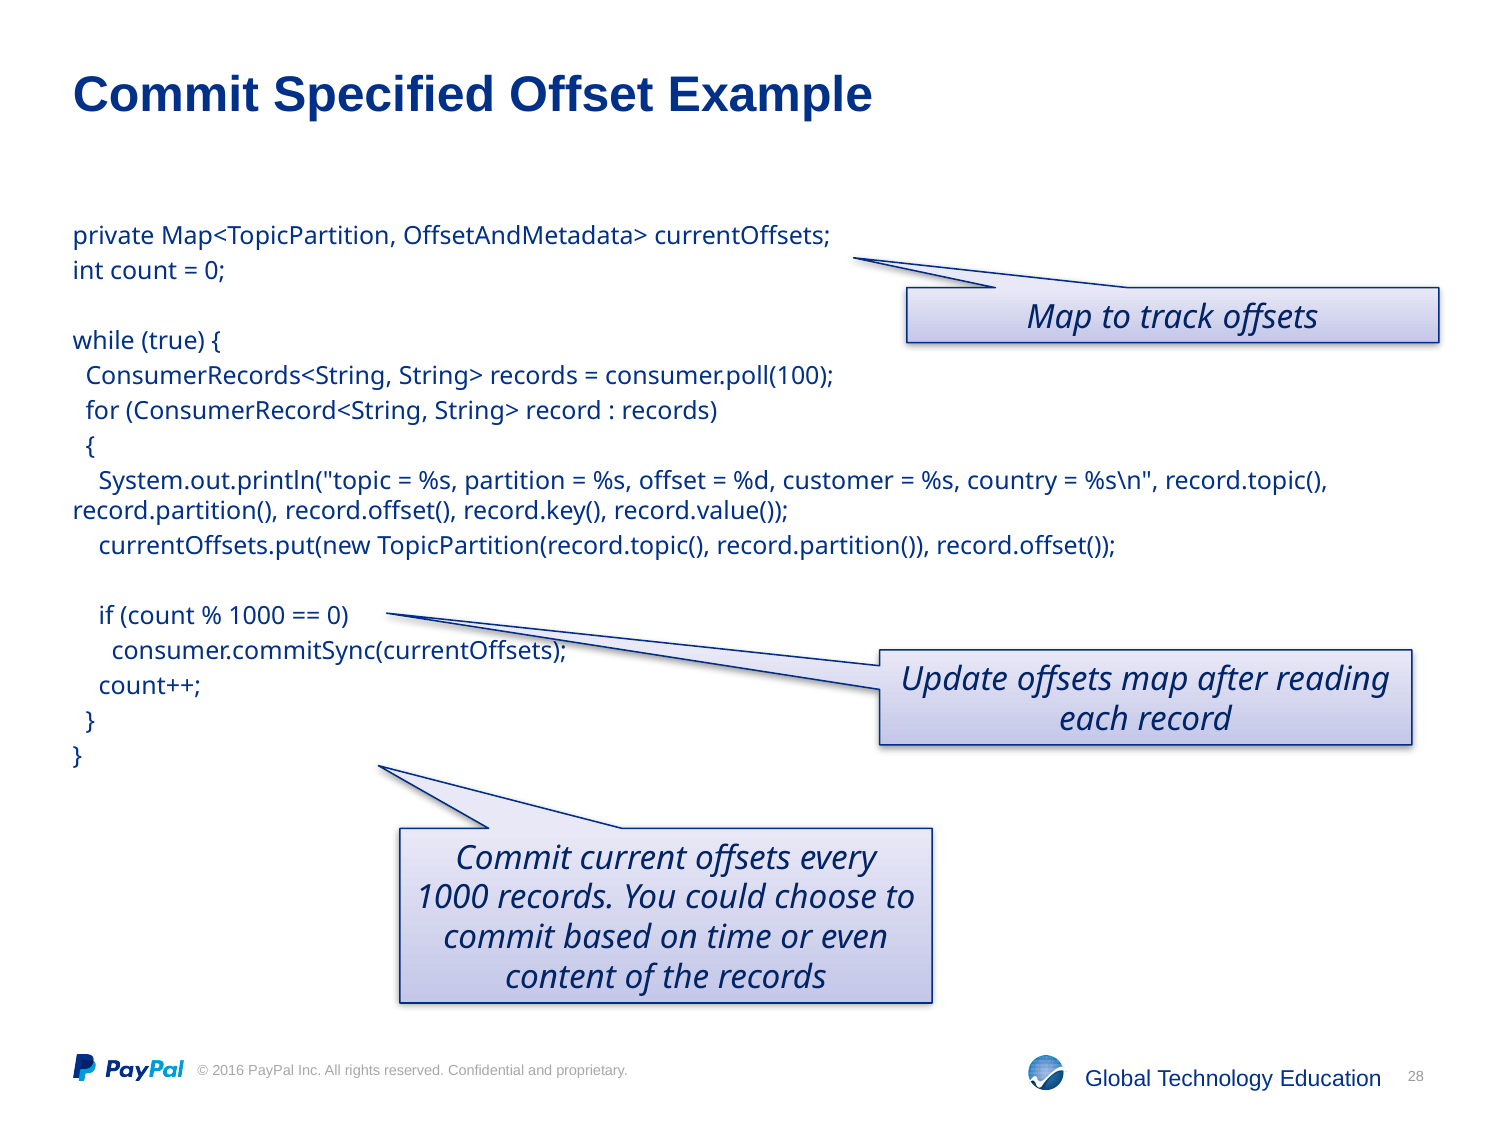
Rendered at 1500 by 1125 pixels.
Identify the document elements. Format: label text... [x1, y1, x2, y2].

text_box Map to track offsets [852, 257, 1440, 344]
text_box Update offsets map after reading each record [385, 612, 1413, 746]
picture [1023, 1050, 1070, 1095]
picture [73, 1054, 184, 1081]
slide_number 28 [1383, 1045, 1439, 1106]
list private Map<TopicPartition, OffsetAndMetadata> currentOffsets; int count = 0; while (true) { ConsumerRecords<String, String> records = consumer.poll(100); for (ConsumerRecord<String, String> record : records) { System.out.println("topic = %s, partition = %s, offset = %d, customer = %s, country = %s\n", record.topic(), record.partition(), record.offset(), record.key(), record.value()); currentOffsets.put(new TopicPartition(record.topic(), record.partition()), record.offset()); if (count % 1000 == 0) consumer.commitSync(currentOffsets); count++; } } [57, 212, 1409, 1029]
title Commit Specified Offset Example [58, 53, 1409, 151]
text_box Commit current offsets every 1000 records. You could choose to commit based on time or even content of the records [377, 764, 933, 1004]
